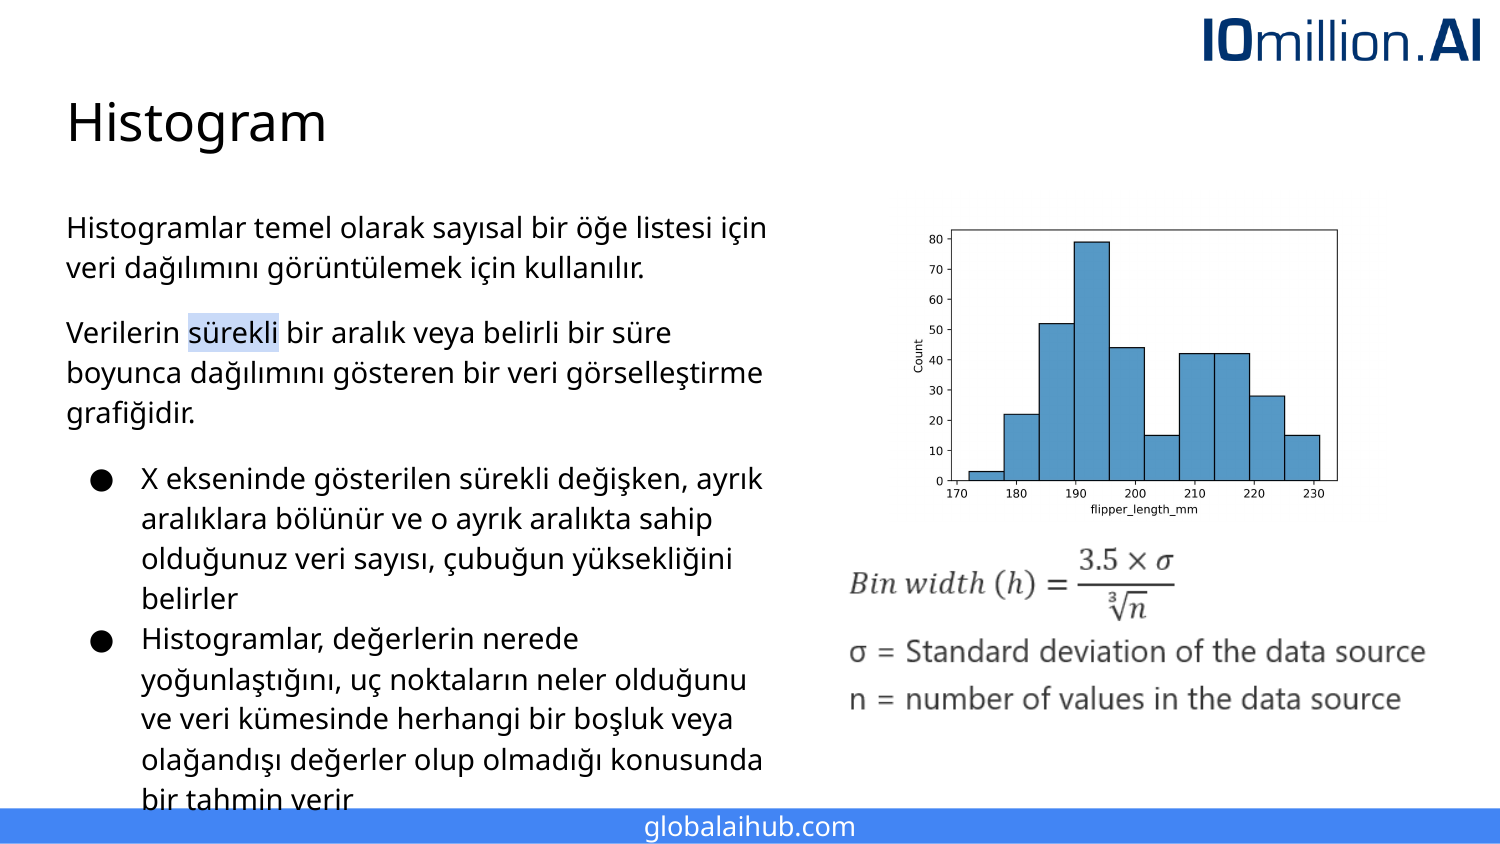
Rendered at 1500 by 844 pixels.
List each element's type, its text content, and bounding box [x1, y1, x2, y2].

picture [843, 545, 1433, 737]
picture [889, 190, 1387, 522]
title Histogram [51, 72, 1449, 167]
picture [1204, 18, 1480, 61]
list Histogramlar temel olarak sayısal bir öğe listesi için veri dağılımını görüntülemek için kullanılır. Verilerin sürekli bir aralık veya belirli bir süre boyunca dağılımını gösteren bir veri görselleştirme grafiğidir. X ekseninde gösterilen sürekli değişken, ayrık aralıklara bölünür ve o ayrık aralıkta sahip olduğunuz veri sayısı, çubuğun yüksekliğini belirler Histogramlar, değerlerin nerede yoğunlaştığını, uç noktaların neler olduğunu ve veri kümesinde herhangi bir boşluk veya olağandışı değerler olup olmadığı konusunda bir tahmin verir [51, 189, 791, 750]
